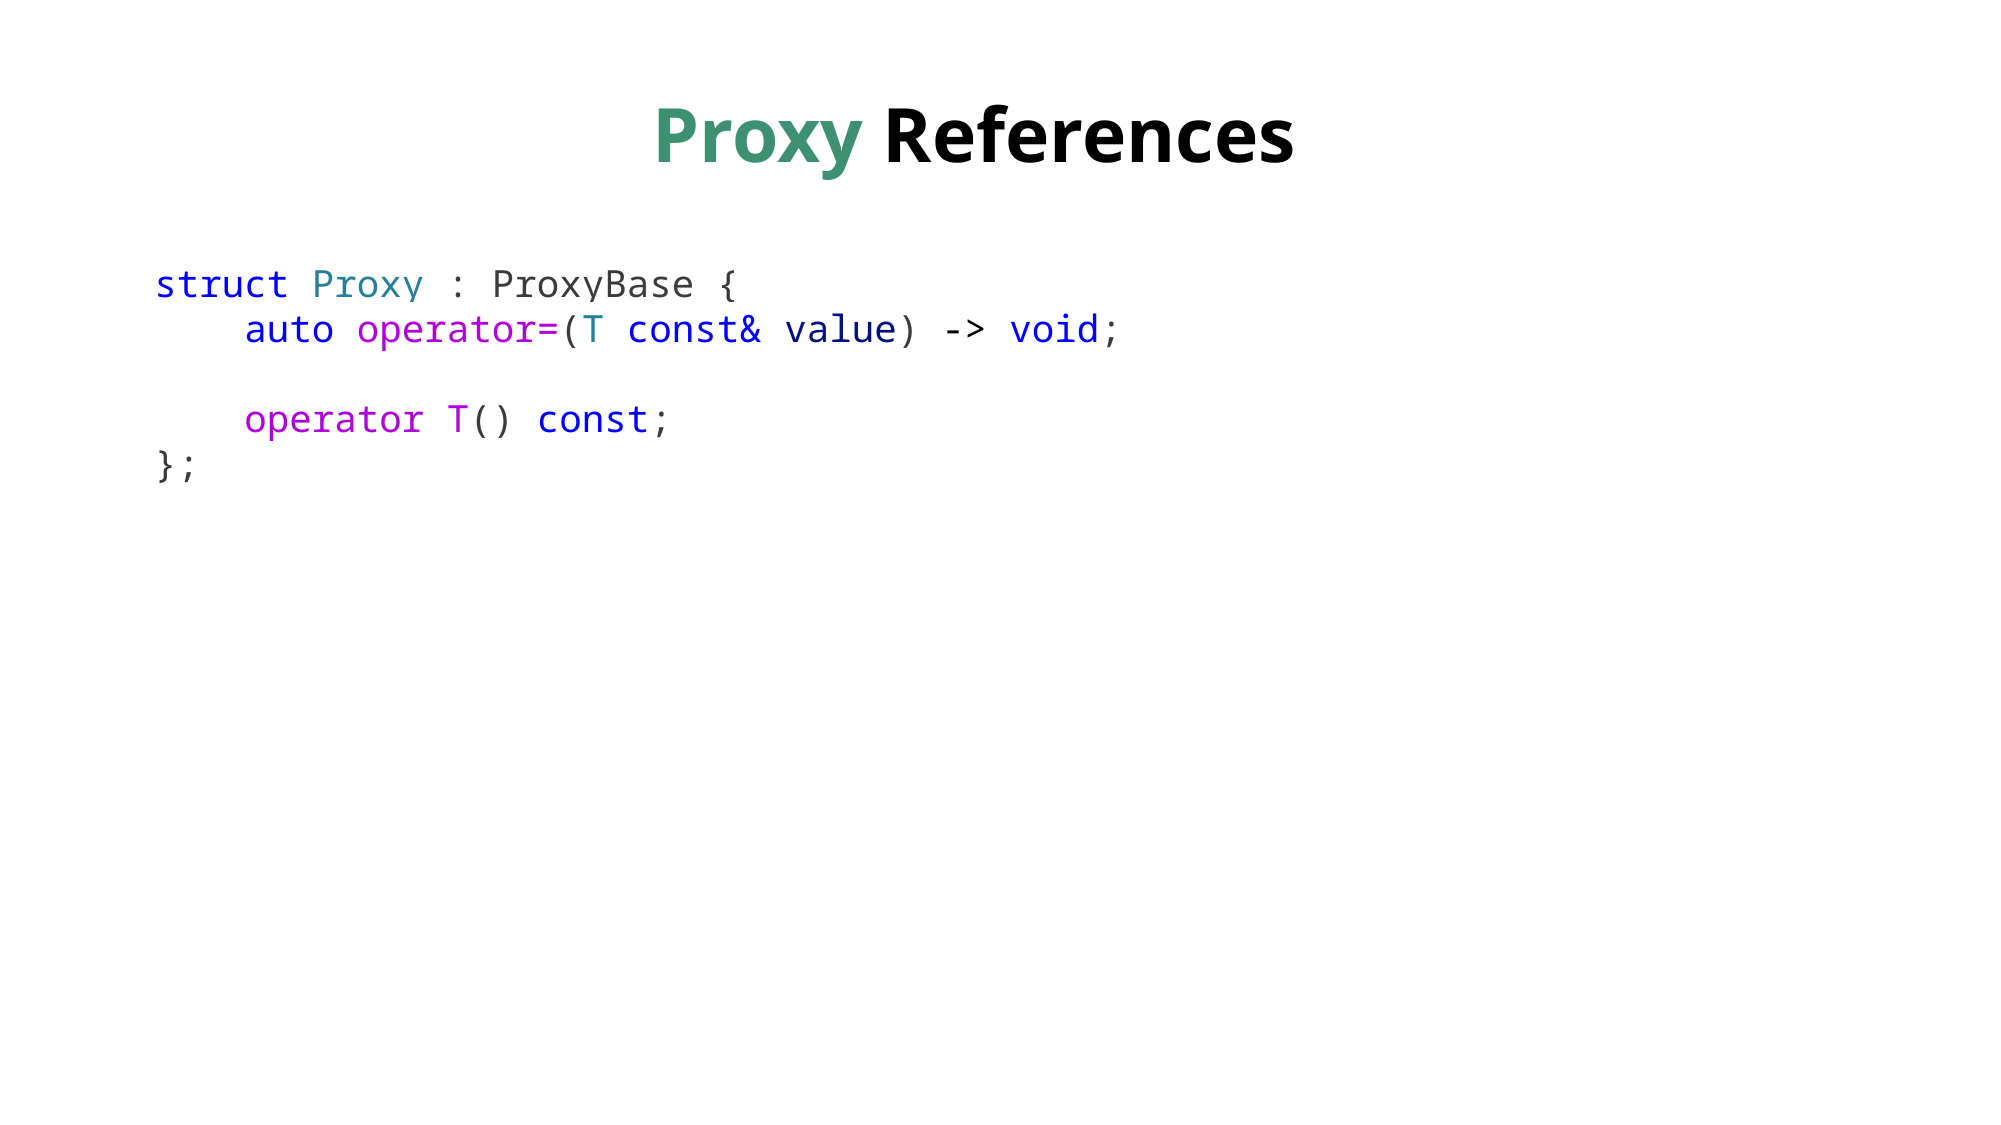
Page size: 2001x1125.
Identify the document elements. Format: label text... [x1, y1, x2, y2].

title Proxy References [100, 90, 1849, 276]
text_box struct Proxy : ProxyBase { auto operator=(T const& value) -> void; operator T() const; }; [139, 252, 1137, 493]
